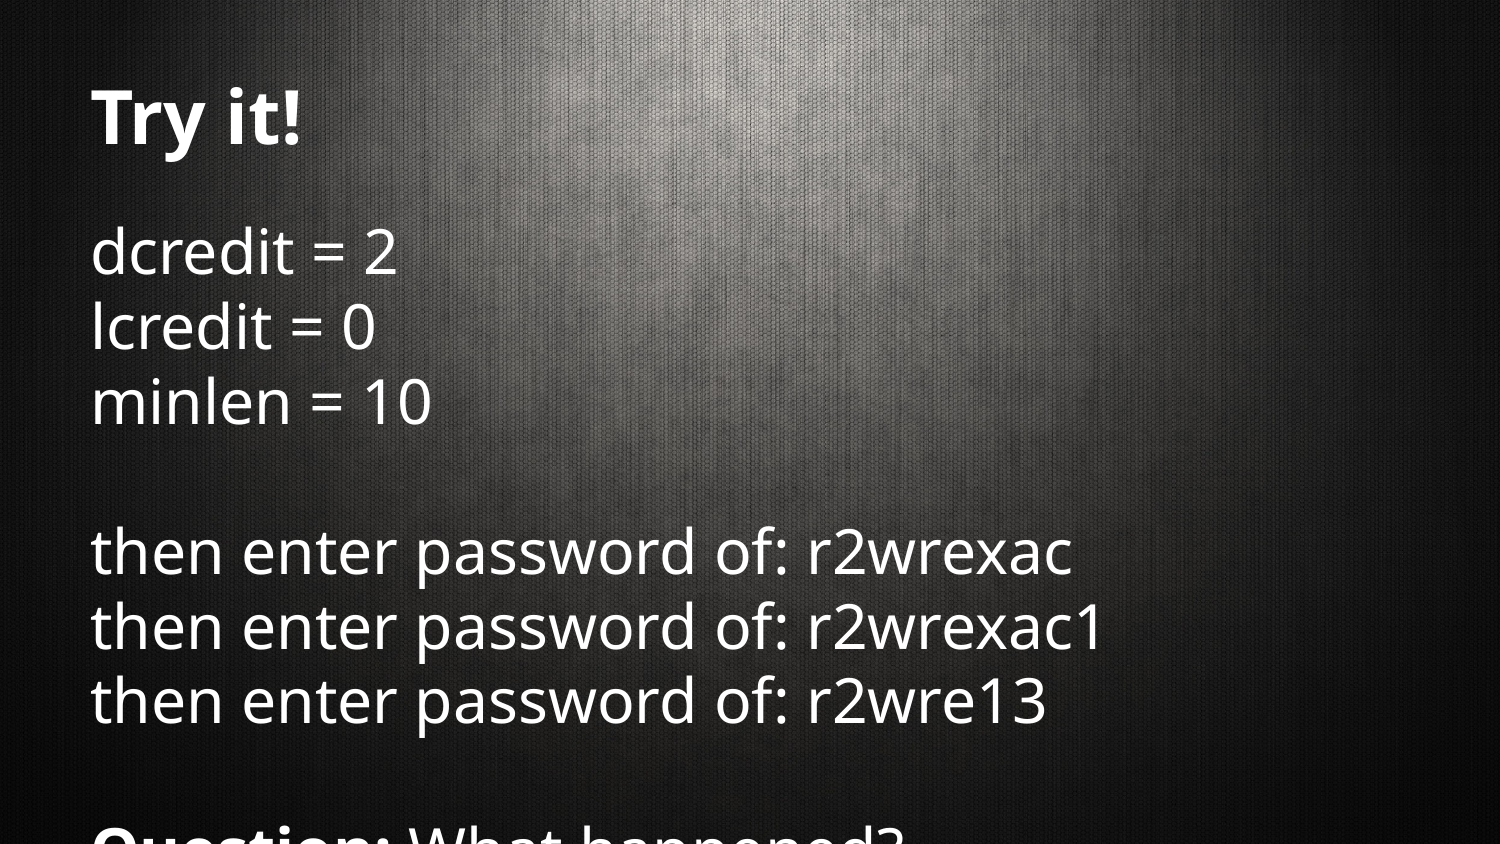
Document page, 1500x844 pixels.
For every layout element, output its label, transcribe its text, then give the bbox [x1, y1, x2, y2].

picture [0, 0, 1500, 844]
list dcredit = 2 lcredit = 0 minlen = 10 then enter password of: r2wrexac then enter password of: r2wrexac1 then enter password of: r2wre13 Question: What happened? [75, 196, 1425, 808]
title Try it! [75, 33, 1425, 175]
